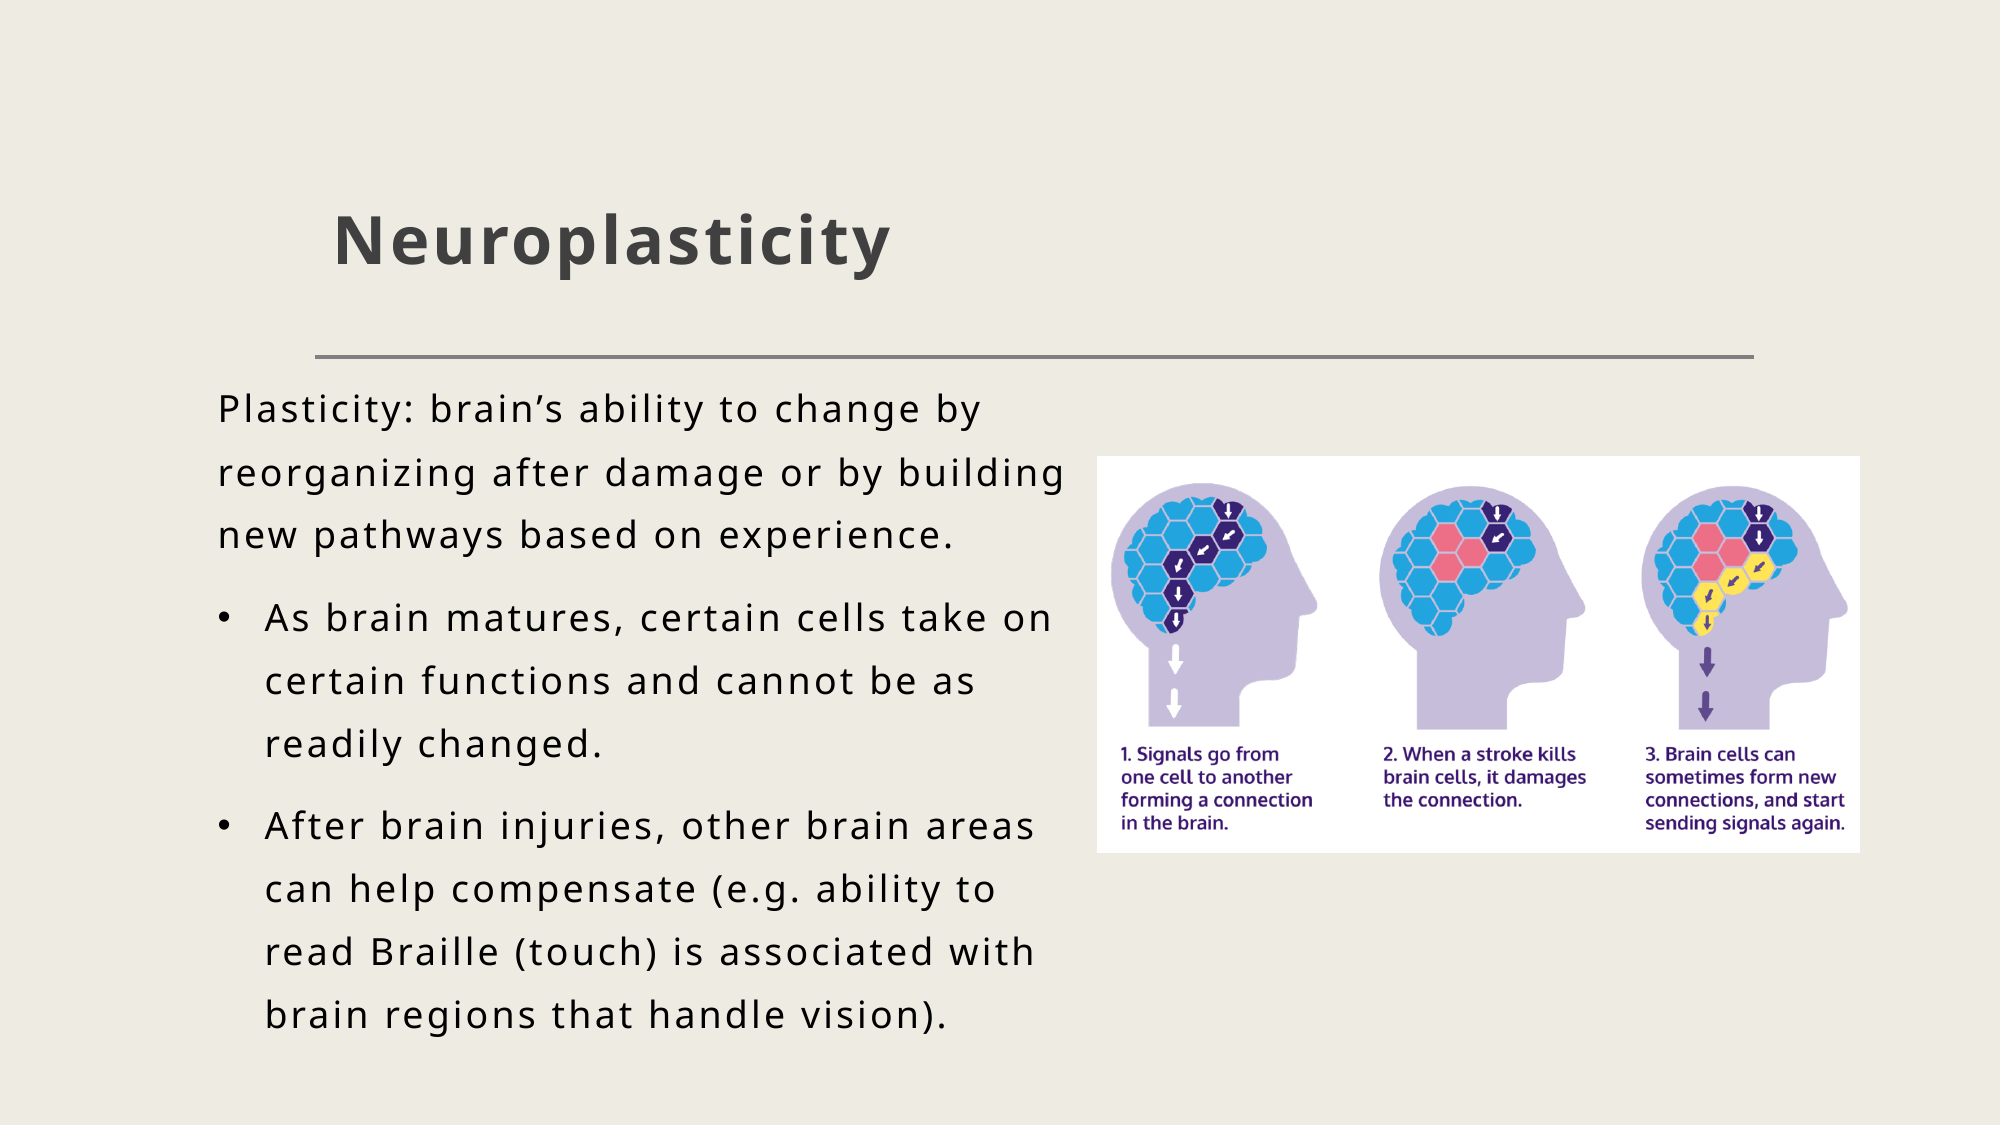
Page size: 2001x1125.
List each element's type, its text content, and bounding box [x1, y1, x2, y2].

title Neuroplasticity [315, 72, 1754, 294]
list Plasticity: brain’s ability to change by reorganizing after damage or by building new pathways based on experience. As brain matures, certain cells take on certain functions and cannot be as readily changed. After brain injuries, other brain areas can help compensate (e.g. ability to read Braille (touch) is associated with brain regions that handle vision). [199, 349, 1097, 1125]
picture [1096, 456, 1860, 854]
